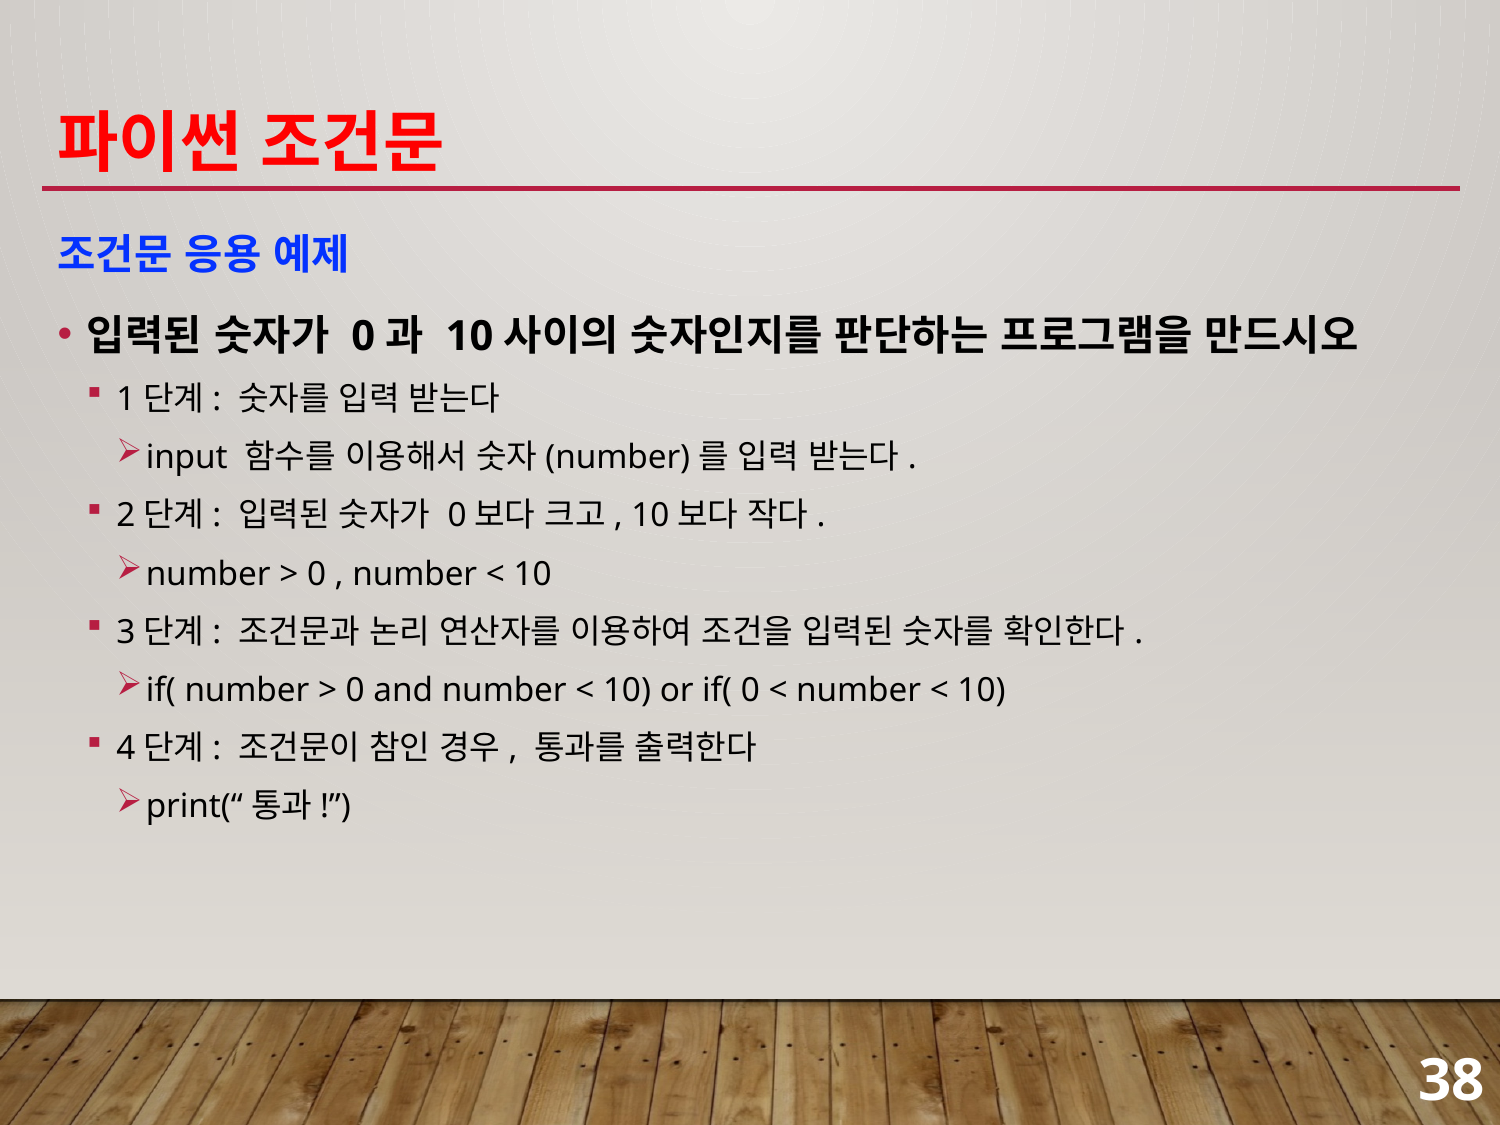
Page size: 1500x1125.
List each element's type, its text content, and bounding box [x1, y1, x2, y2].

list 조건문 응용 예제 입력된 숫자가 0과 10사이의 숫자인지를 판단하는 프로그램을 만드시오 1단계: 숫자를 입력 받는다 input 함수를 이용해서 숫자(number)를 입력 받는다. 2단계: 입력된 숫자가 0보다 크고, 10보다 작다. number > 0 , number < 10 3단계: 조건문과 논리 연산자를 이용하여 조건을 입력된 숫자를 확인한다. if( number > 0 and number < 10) or if( 0 < number < 10) 4단계: 조건문이 참인 경우, 통과를 출력한다 print(“통과!”) [42, 210, 1461, 993]
picture [0, 999, 1500, 1125]
title 파이썬 조건문 [42, 16, 1461, 189]
